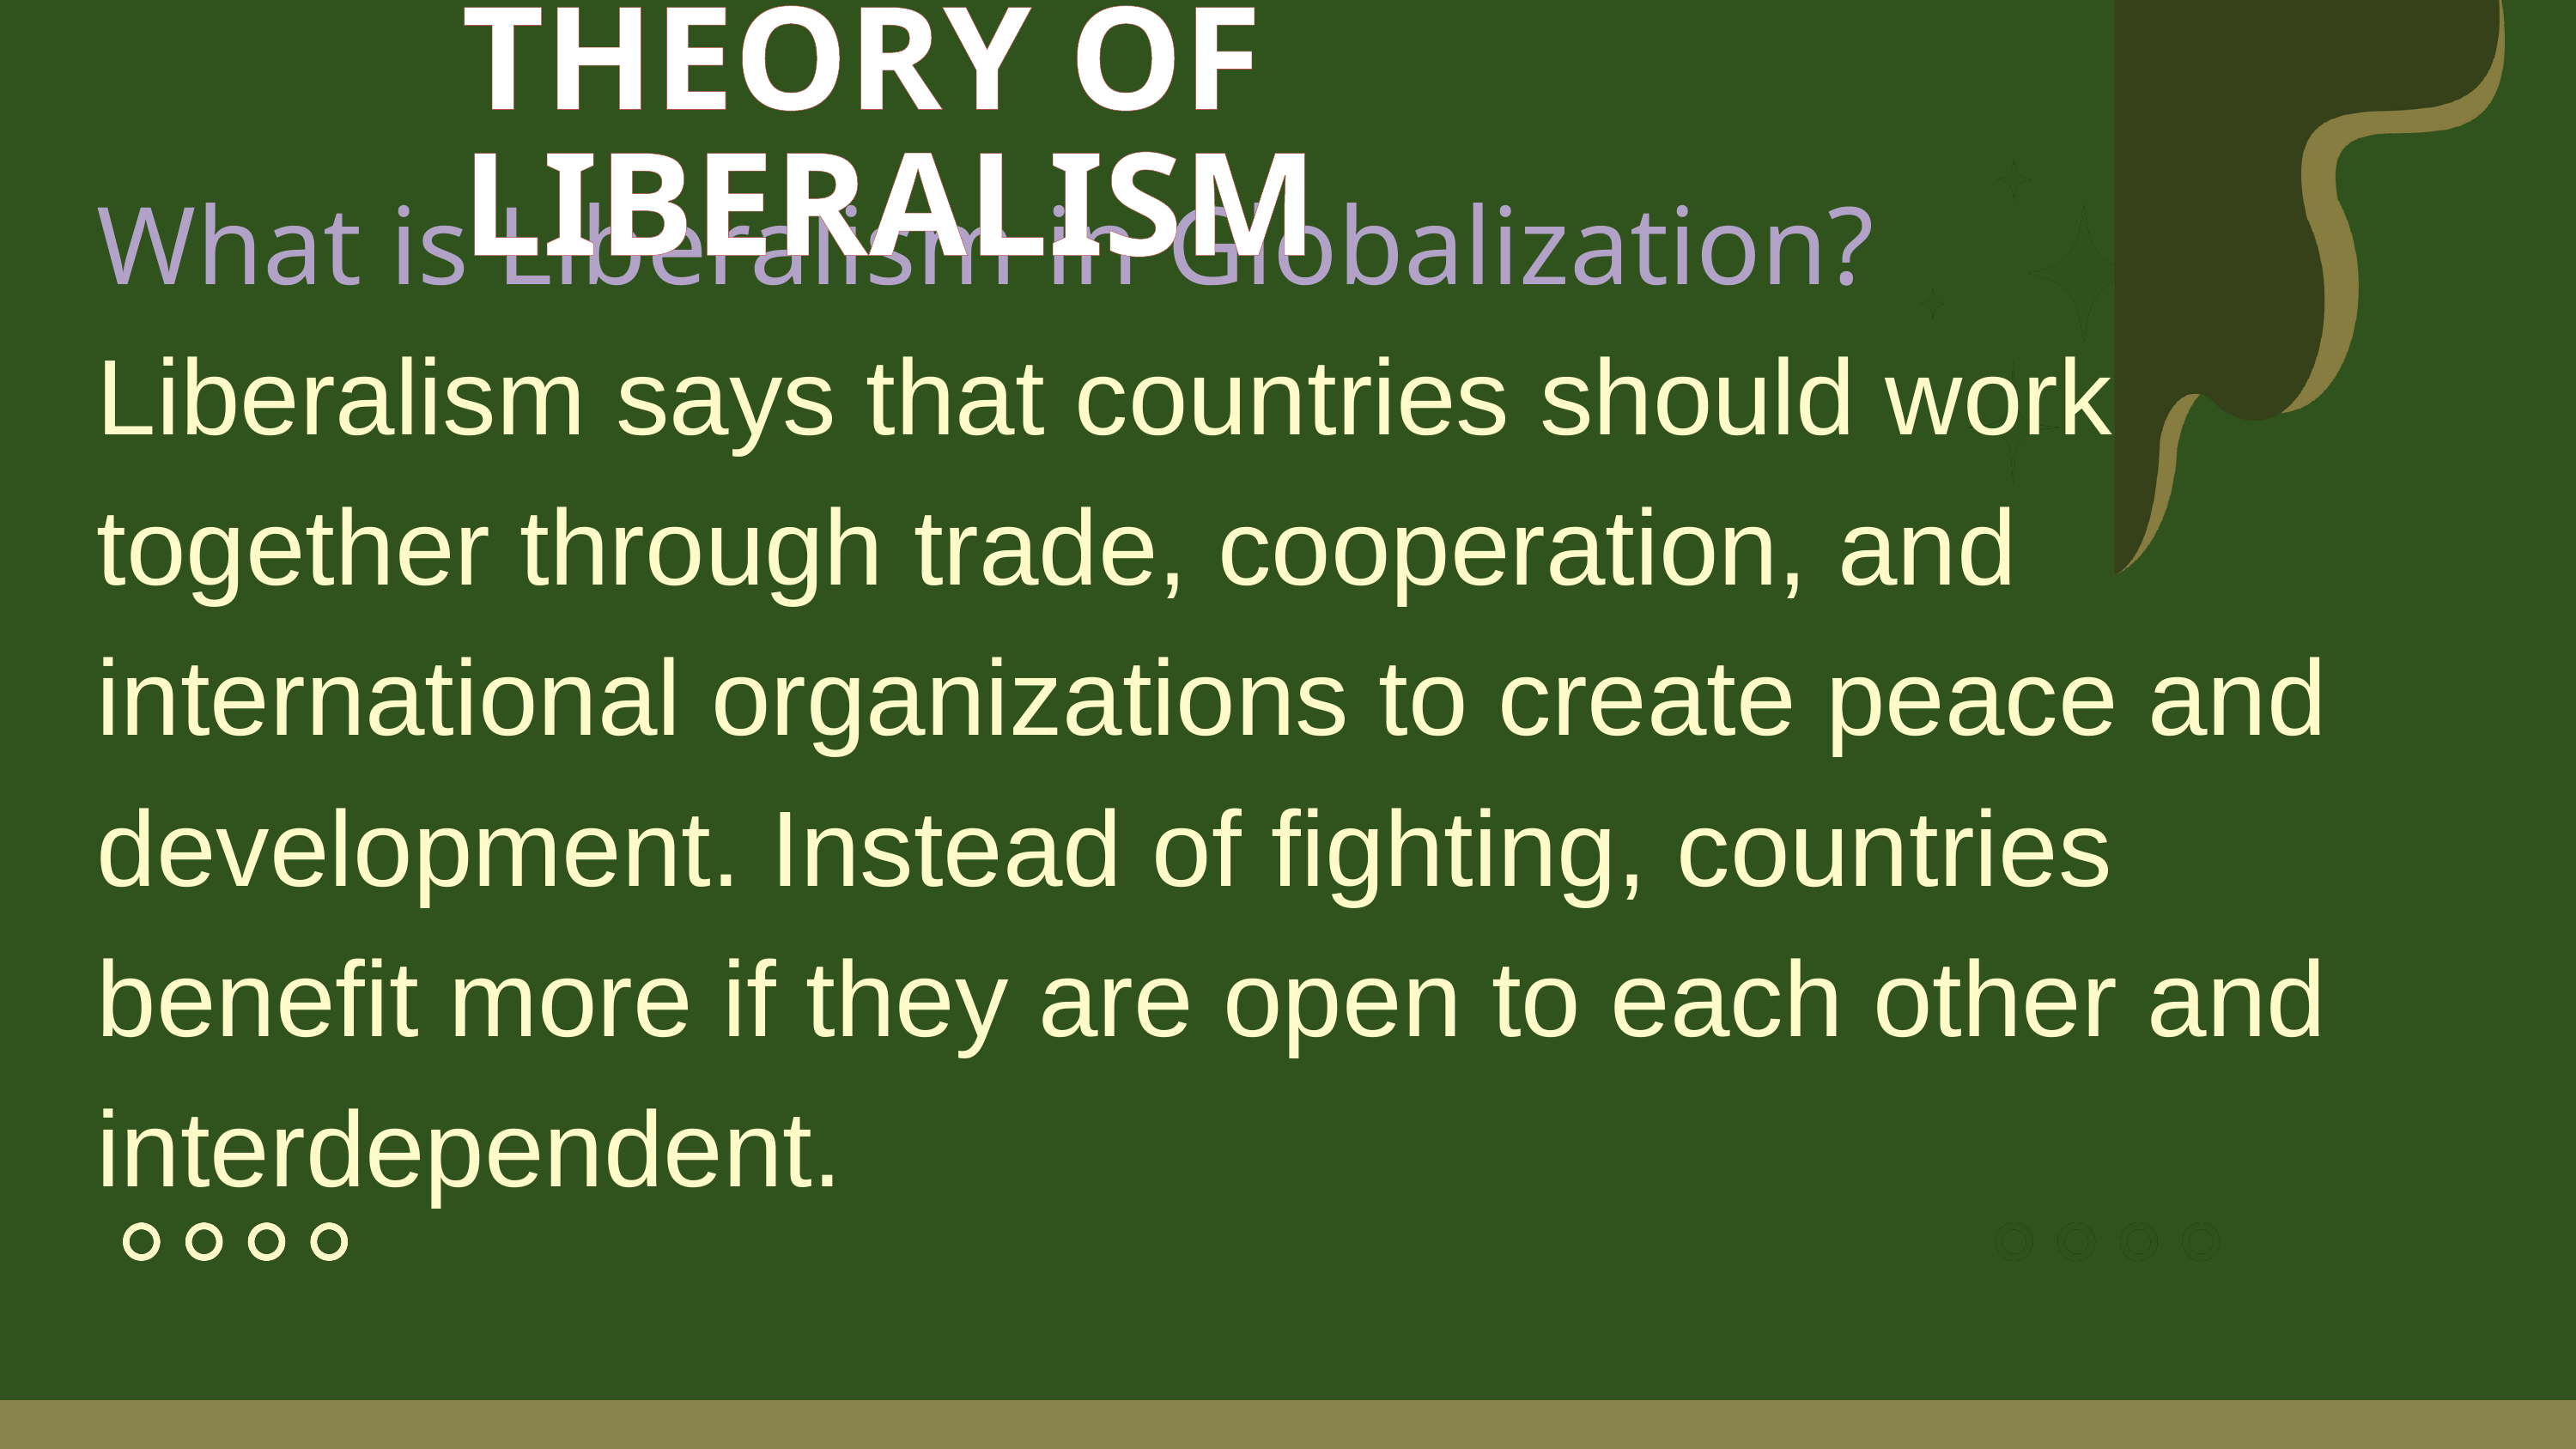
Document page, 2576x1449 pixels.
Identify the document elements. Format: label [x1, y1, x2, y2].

text_box [0, 0, 2576, 1399]
text_box [0, 1399, 2576, 1449]
